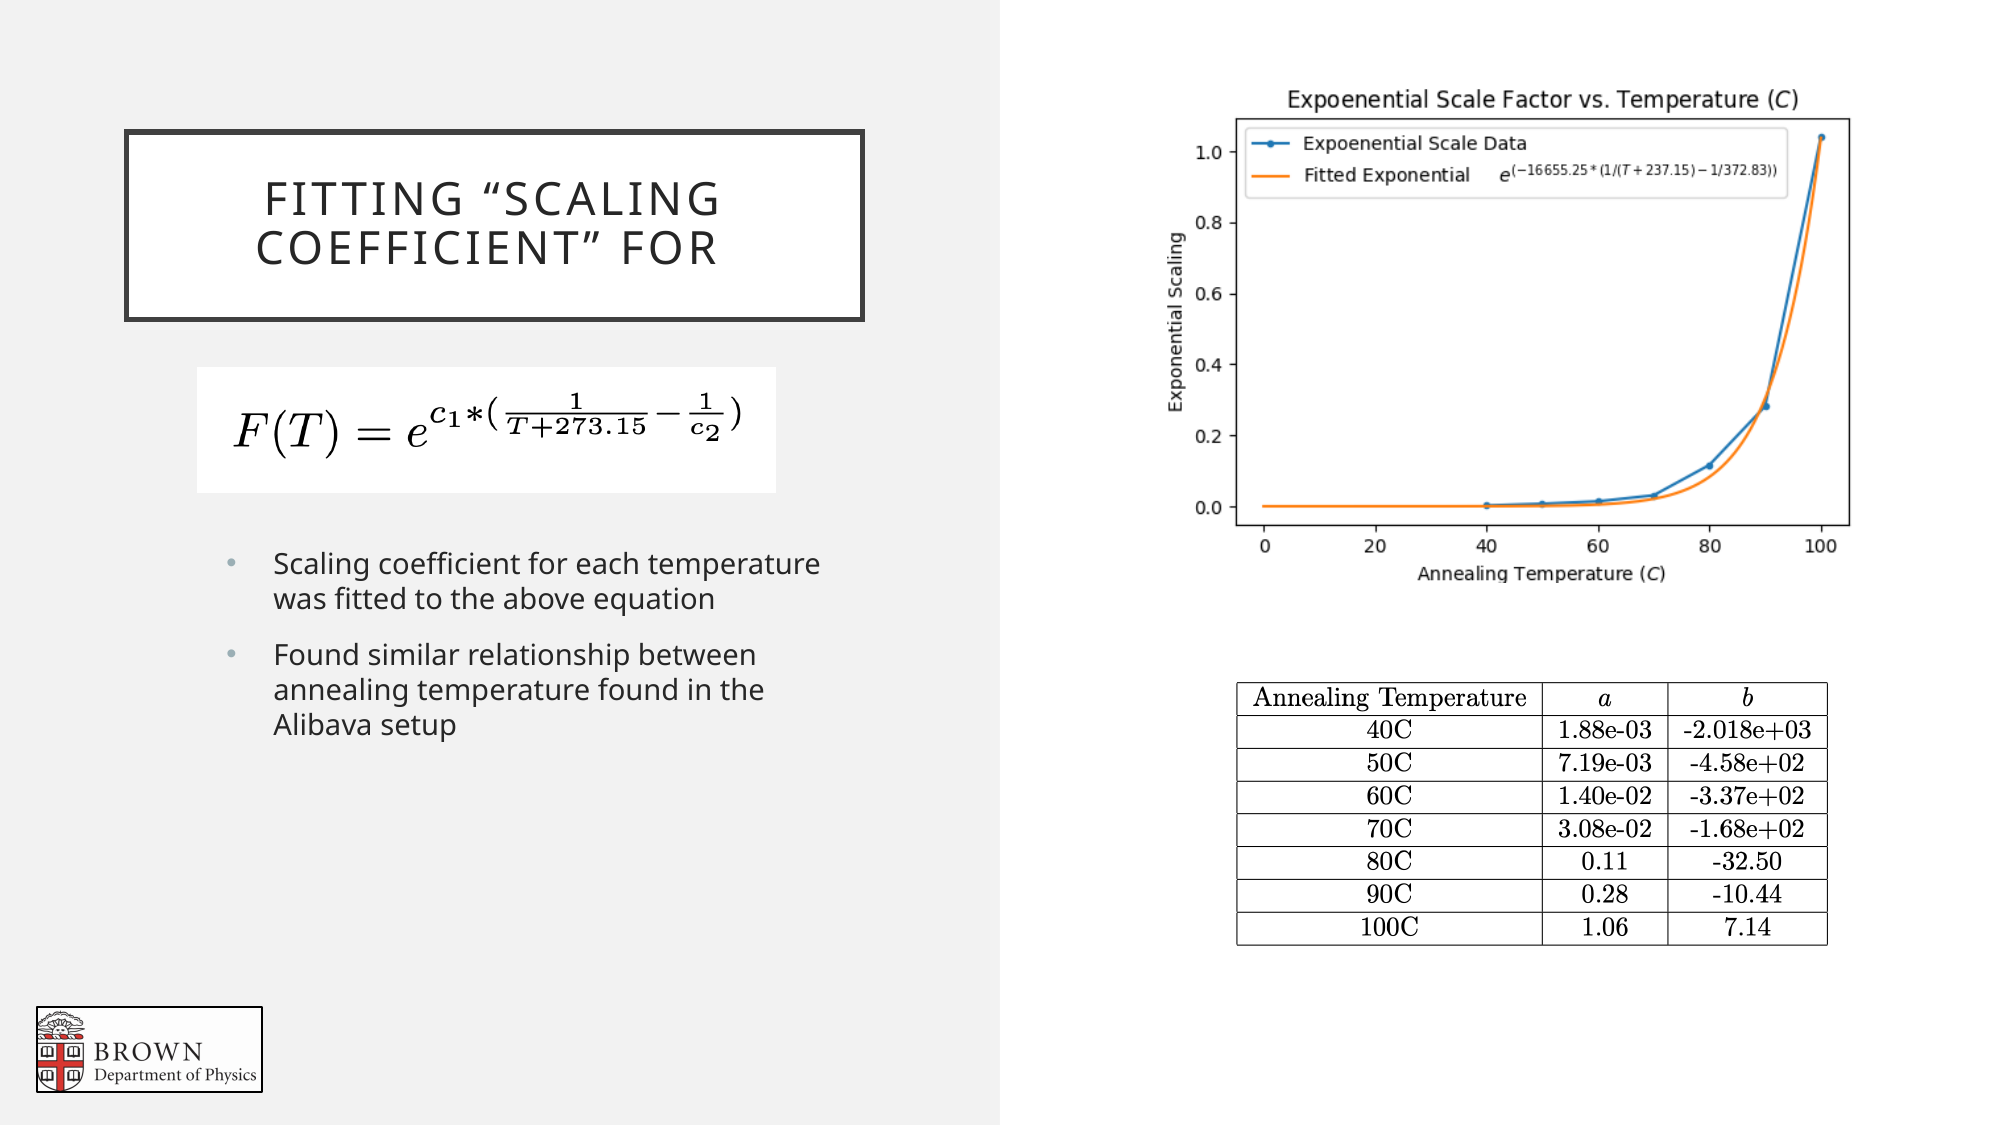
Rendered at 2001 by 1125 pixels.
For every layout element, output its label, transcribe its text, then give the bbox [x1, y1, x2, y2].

picture [38, 1008, 261, 1091]
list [1137, 55, 1928, 583]
picture [1220, 668, 1847, 962]
picture [196, 367, 776, 494]
list Scaling coefficient for each temperature was fitted to the above equation Found similar relationship between annealing temperature found in the Alibava setup [126, 479, 847, 993]
title Fitting “Scaling Coefficient” for [124, 129, 865, 322]
